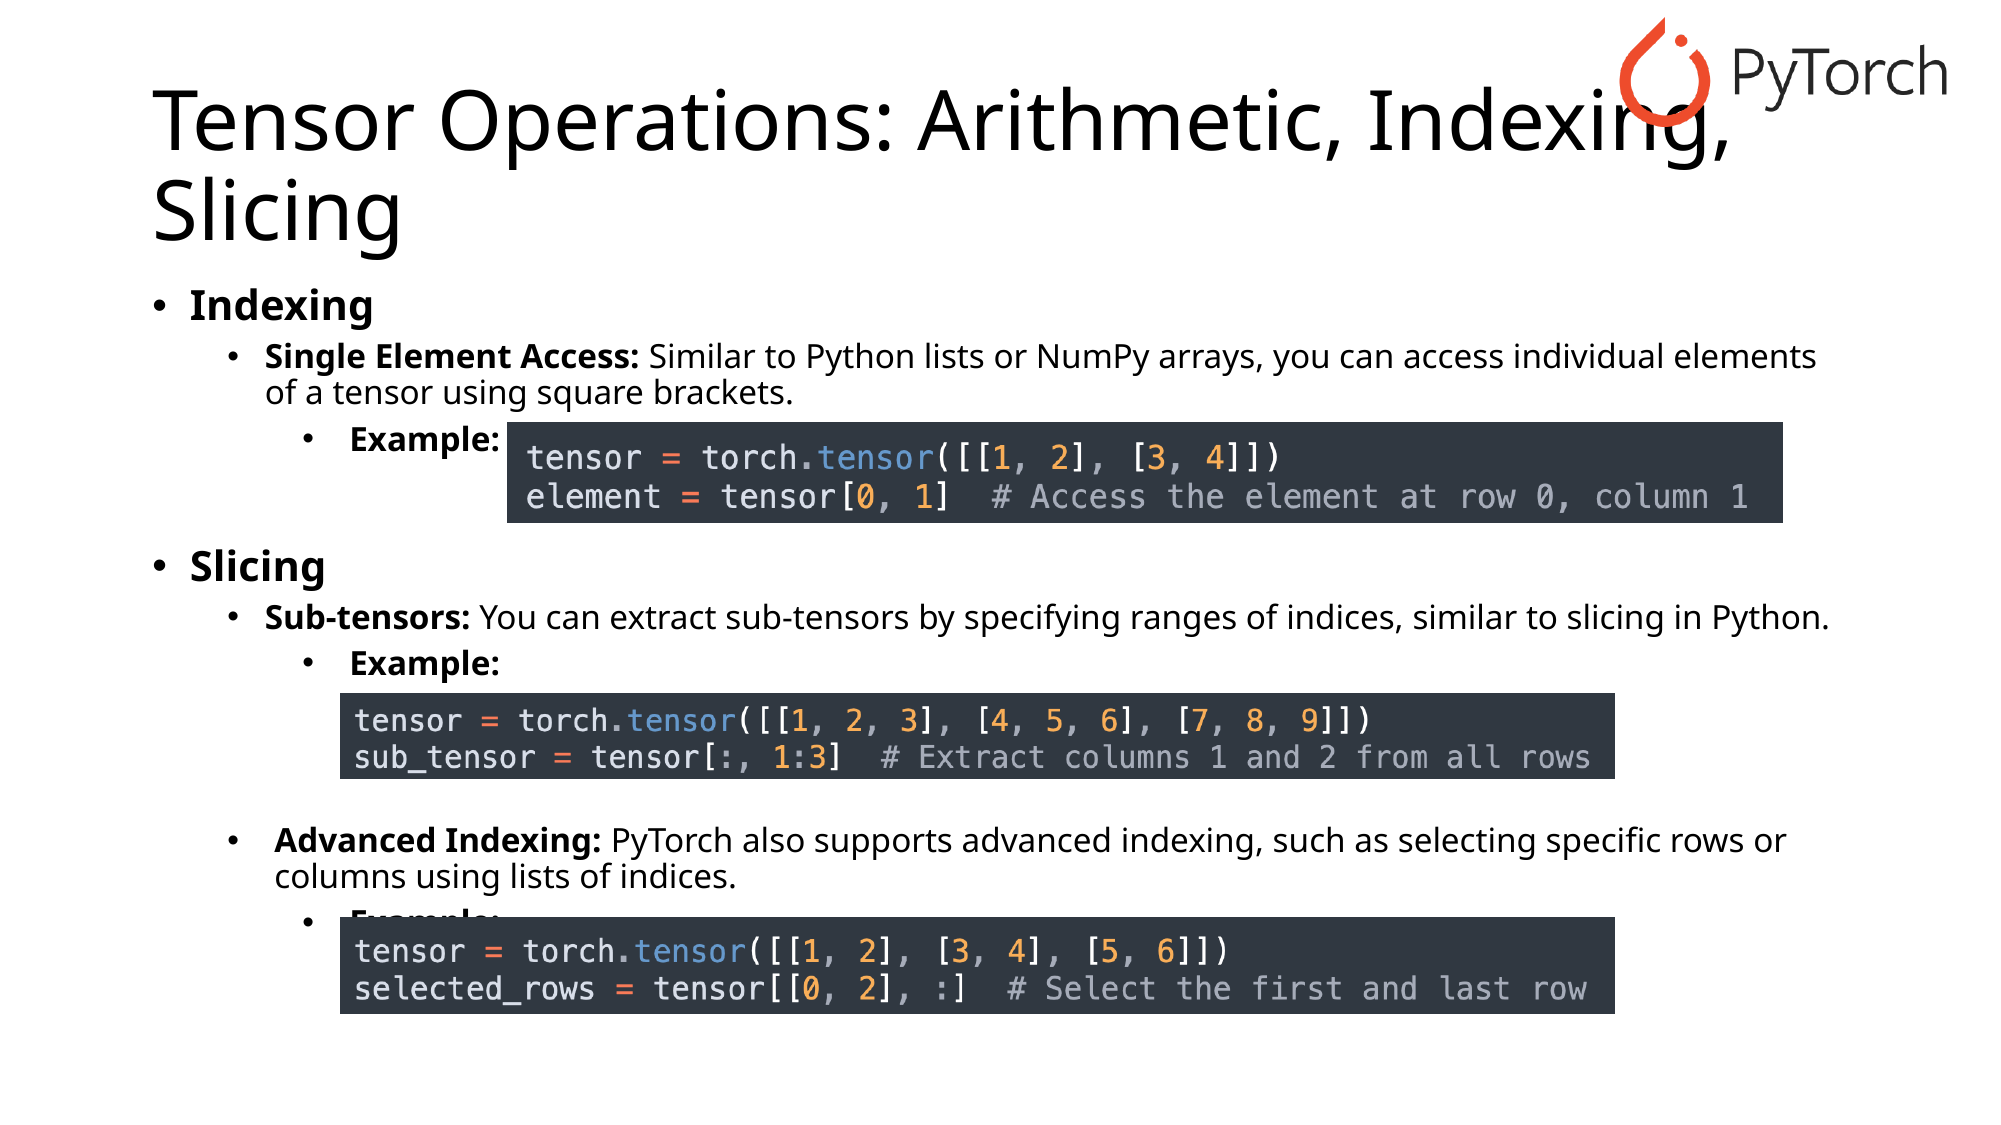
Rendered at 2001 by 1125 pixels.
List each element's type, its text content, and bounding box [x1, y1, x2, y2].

picture [339, 916, 1616, 1014]
title Tensor Operations: Arithmetic, Indexing, Slicing [137, 59, 1863, 277]
picture [1596, 0, 1970, 165]
list Indexing Single Element Access: Similar to Python lists or NumPy arrays, you can access individual elements of a tensor using square brackets. Example: Slicing Sub-tensors: You can extract sub-tensors by specifying ranges of indices, similar to slicing in Python. Example: Advanced Indexing: PyTorch also supports advanced indexing, such as selecting specific rows or columns using lists of indices. Example: [137, 277, 1863, 1036]
picture [506, 422, 1783, 523]
picture [339, 693, 1616, 780]
